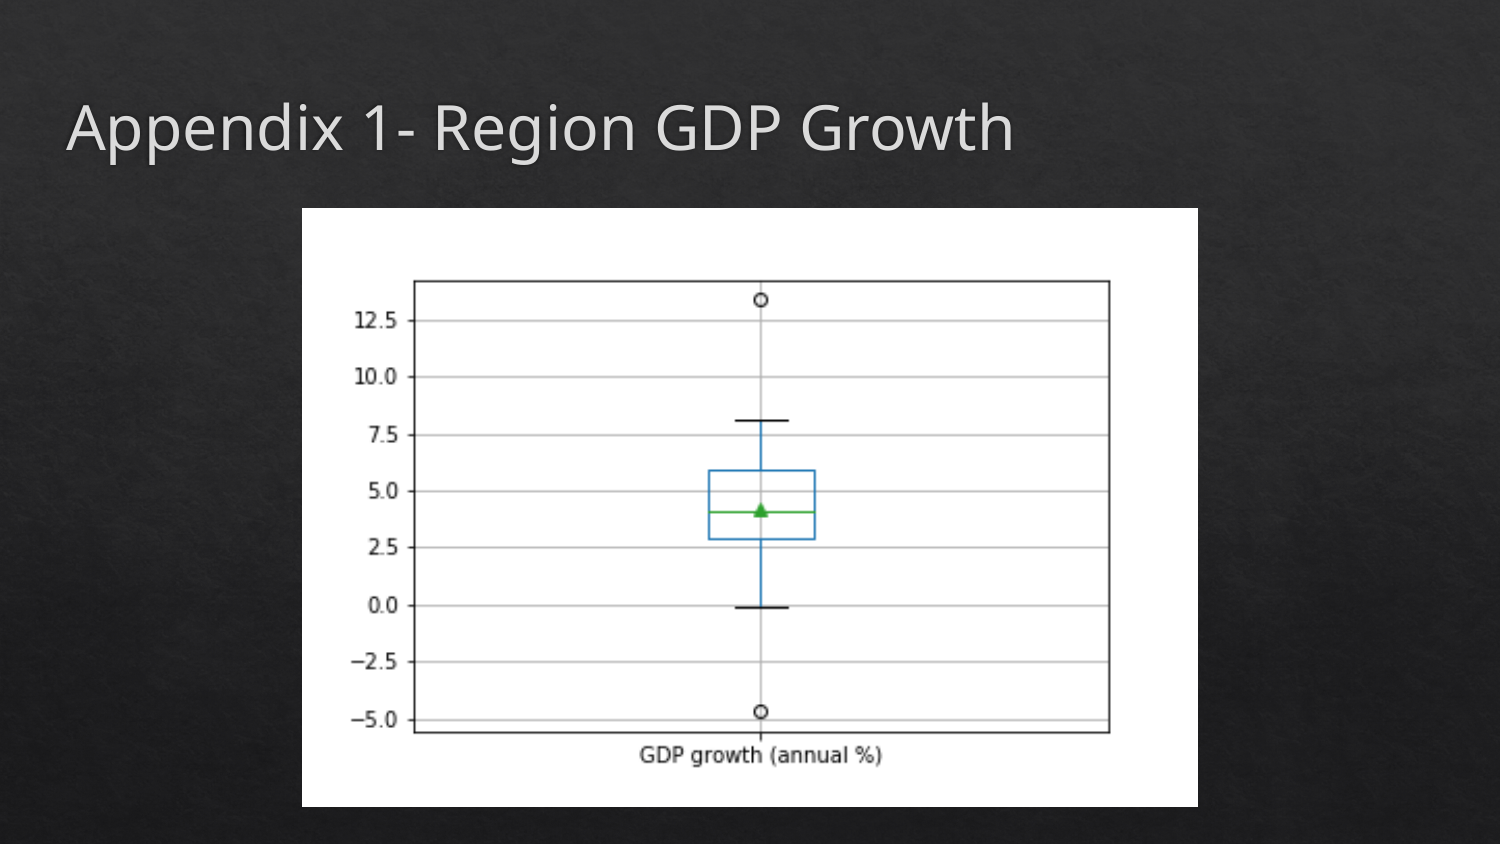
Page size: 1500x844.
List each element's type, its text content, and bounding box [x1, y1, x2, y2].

picture [301, 208, 1199, 807]
title Appendix 1- Region GDP Growth [51, 72, 1449, 167]
